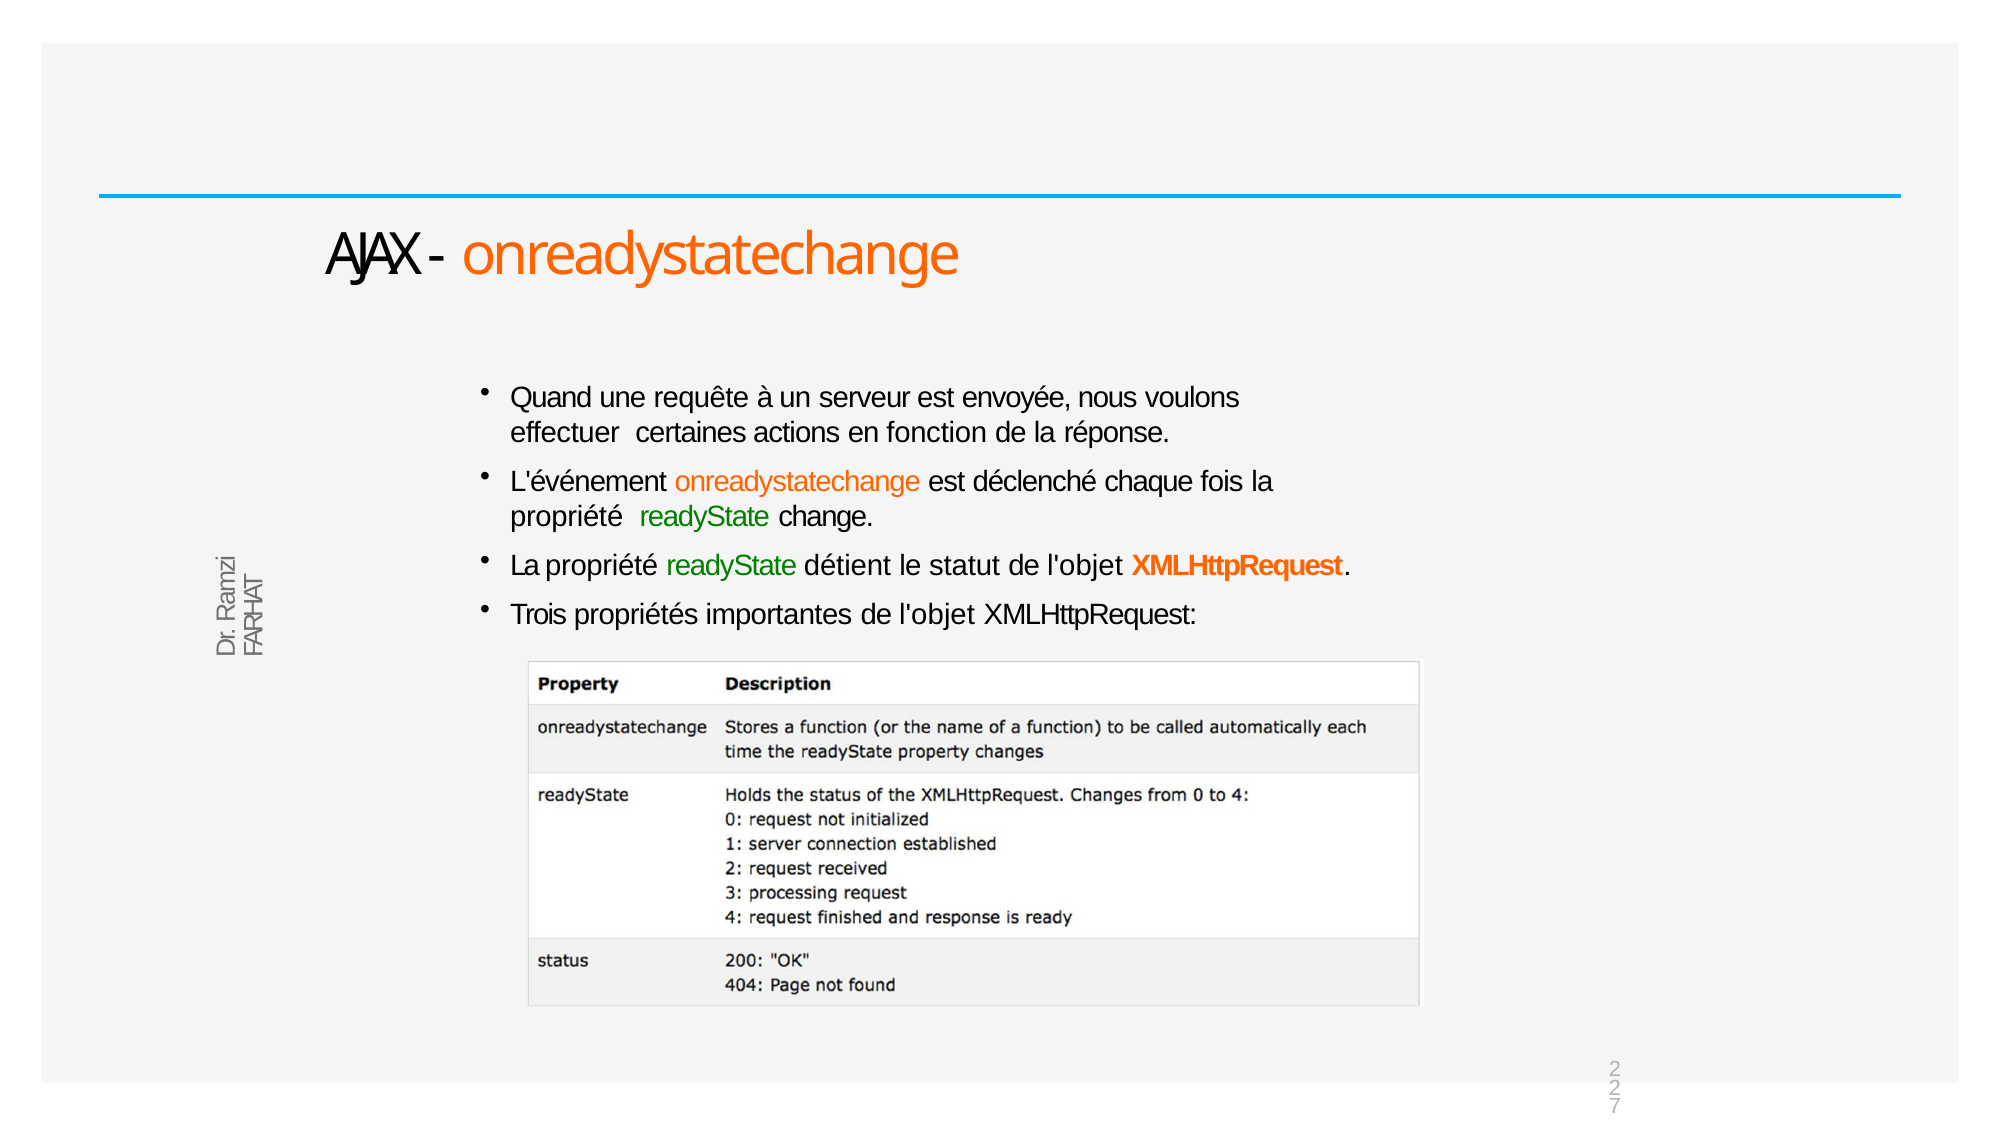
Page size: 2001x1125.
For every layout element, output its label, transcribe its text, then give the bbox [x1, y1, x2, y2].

text_box Quand une requête à un serveur est envoyée, nous voulons effectuer certaines actions en fonction de la réponse. L'événement onreadystatechange est déclenché chaque fois la propriété readyState change. La propriété readyState détient le statut de l'objet XMLHttpRequest. Trois propriétés importantes de l'objet XMLHttpRequest: [478, 375, 1391, 631]
text_box Dr. Ramzi FARHAT [213, 465, 241, 660]
title AJAX - onreadystatechange [323, 95, 1120, 286]
slide_number 227 [1579, 742, 1627, 1125]
text_box [527, 659, 1424, 1007]
